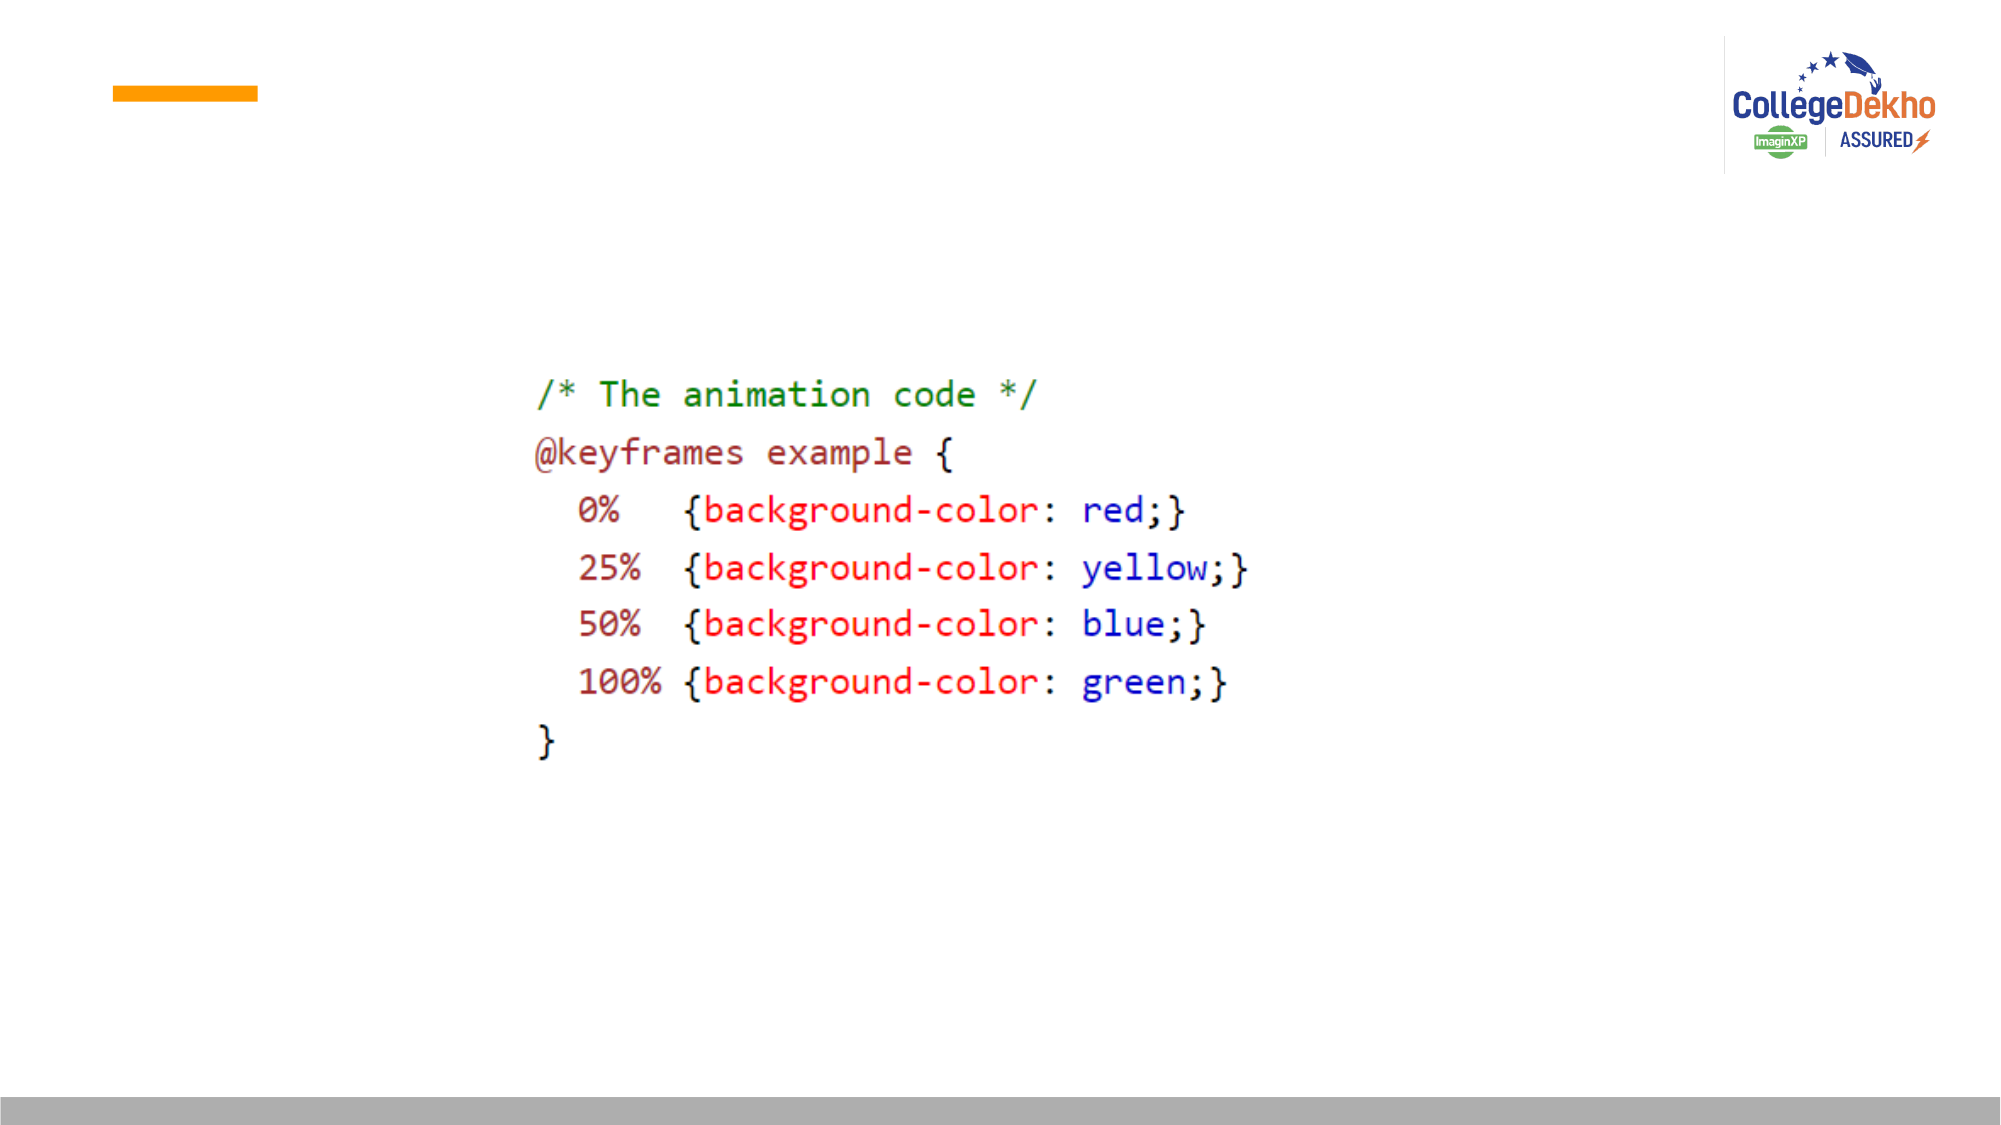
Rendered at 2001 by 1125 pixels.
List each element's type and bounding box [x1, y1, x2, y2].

picture [0, 1080, 2001, 1125]
picture [512, 361, 1492, 786]
picture [1724, 36, 1943, 174]
